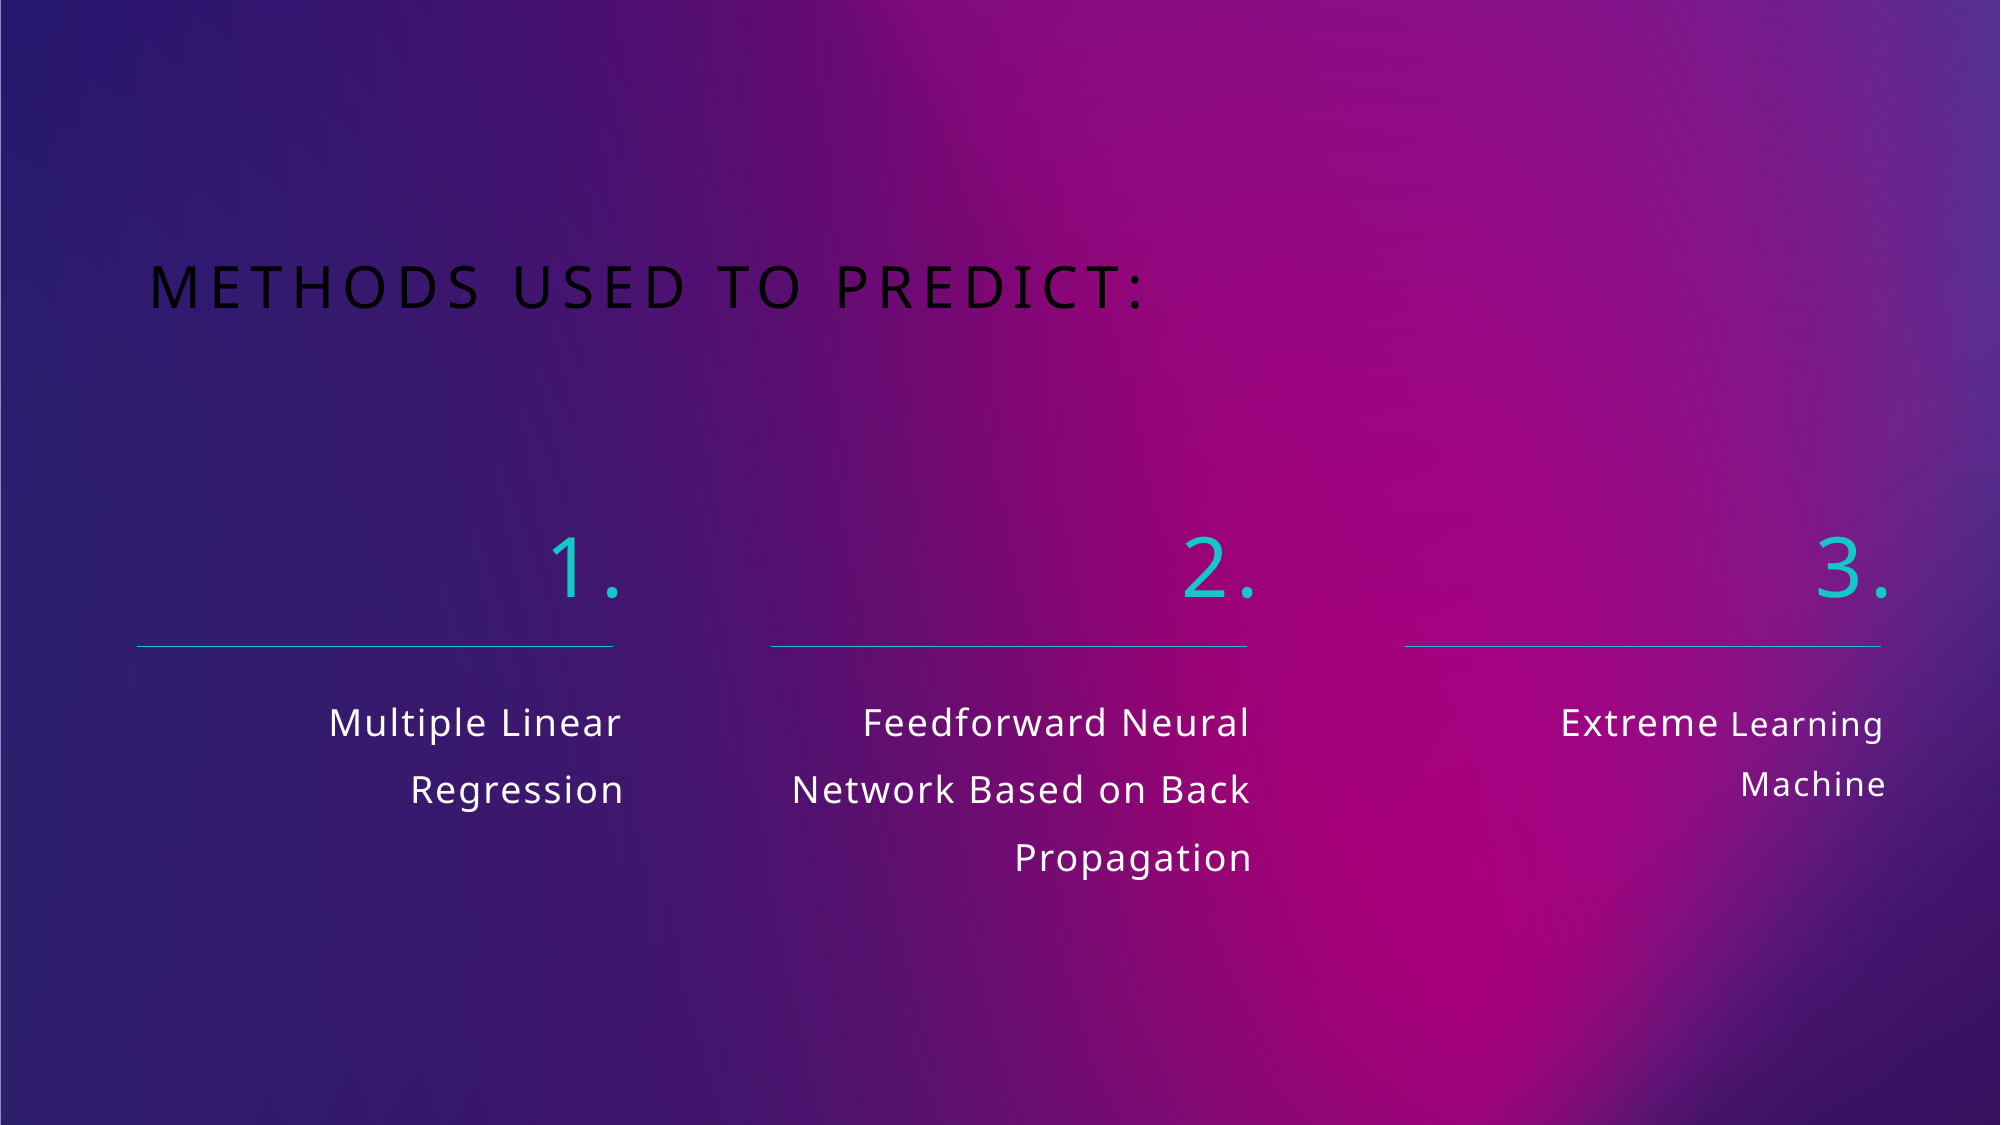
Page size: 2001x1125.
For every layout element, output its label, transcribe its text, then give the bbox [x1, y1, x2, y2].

picture [0, 0, 2000, 1125]
list Extreme Learning Machine [1404, 668, 1901, 913]
list 1. [197, 460, 639, 624]
list 3. [1466, 460, 1909, 624]
list 2. [832, 460, 1274, 624]
list Multiple Linear Regression [140, 668, 639, 913]
list Feedforward Neural Network Based on Back Propagation [769, 668, 1268, 913]
title Methods used to predict: [133, 212, 1567, 358]
